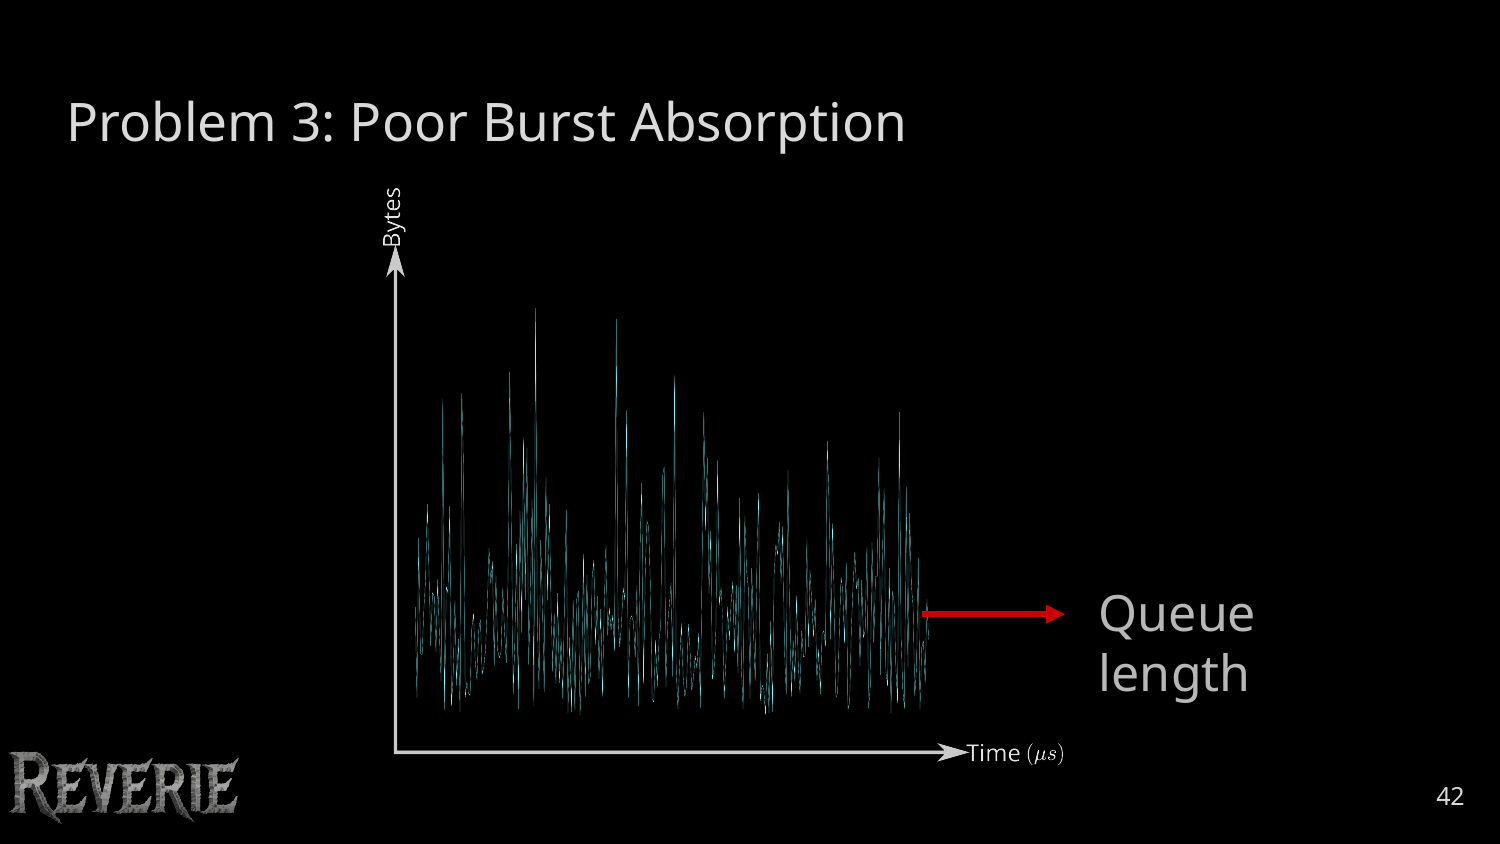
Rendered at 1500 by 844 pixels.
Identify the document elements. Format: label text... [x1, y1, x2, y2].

text_box Queue length [1083, 566, 1436, 656]
title Problem 3: Poor Burst Absorption [51, 72, 1449, 167]
picture [0, 725, 246, 844]
picture [382, 188, 1064, 766]
slide_number ‹#› [1389, 764, 1480, 830]
